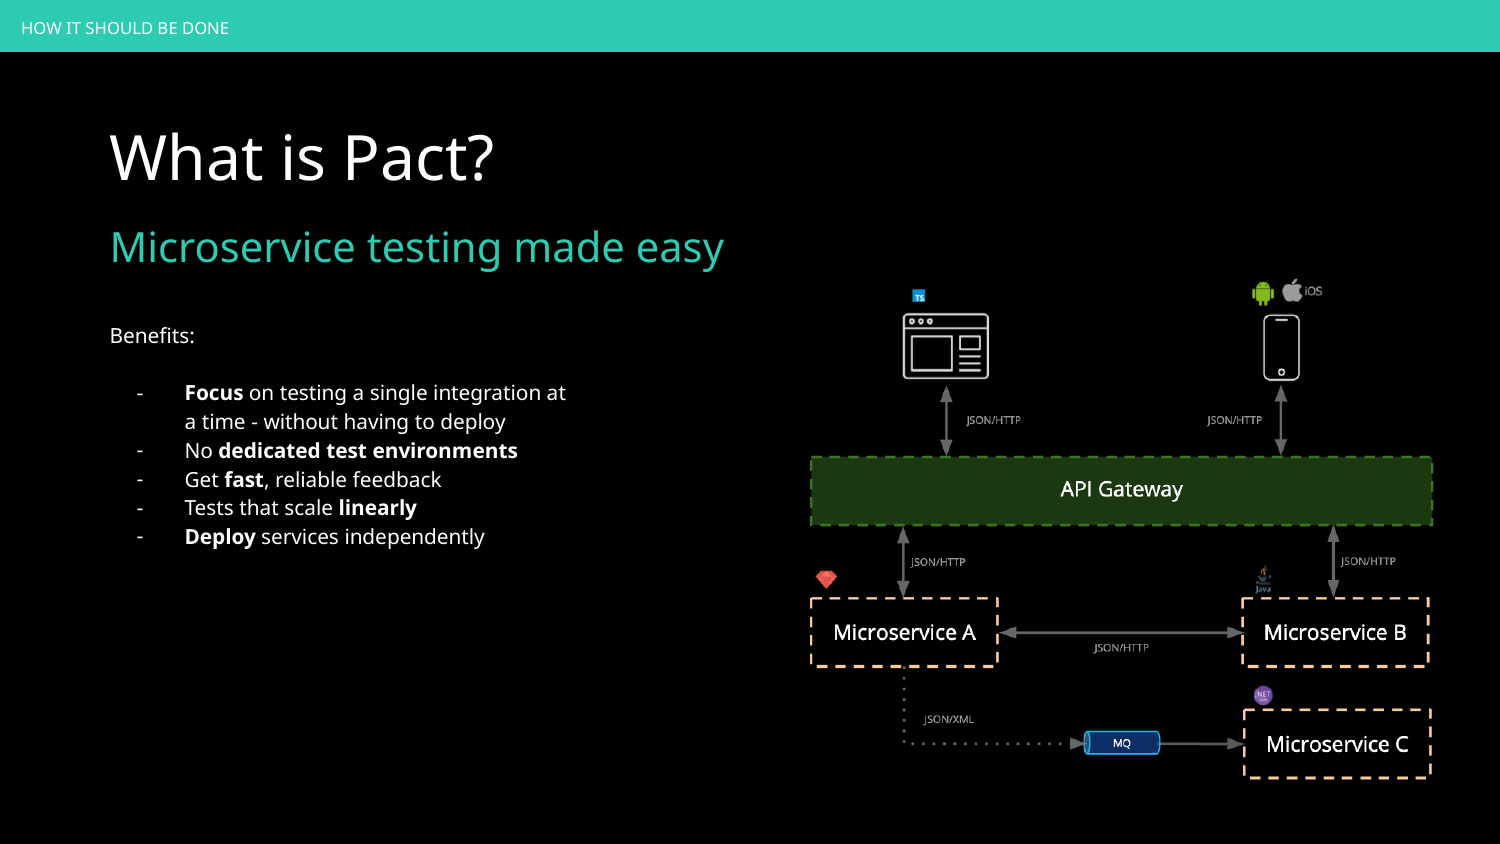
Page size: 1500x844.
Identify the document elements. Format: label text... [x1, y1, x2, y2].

picture [765, 231, 1467, 806]
text_box What is Pact? Microservice testing made easy [94, 102, 795, 176]
text_box HOW IT SHOULD BE DONE [5, 5, 1331, 47]
text_box Benefits: Focus on testing a single integration at a time - without having to deploy No dedicated test environments Get fast, reliable feedback Tests that scale linearly Deploy services independently [94, 303, 587, 778]
text_box [0, 0, 1500, 52]
